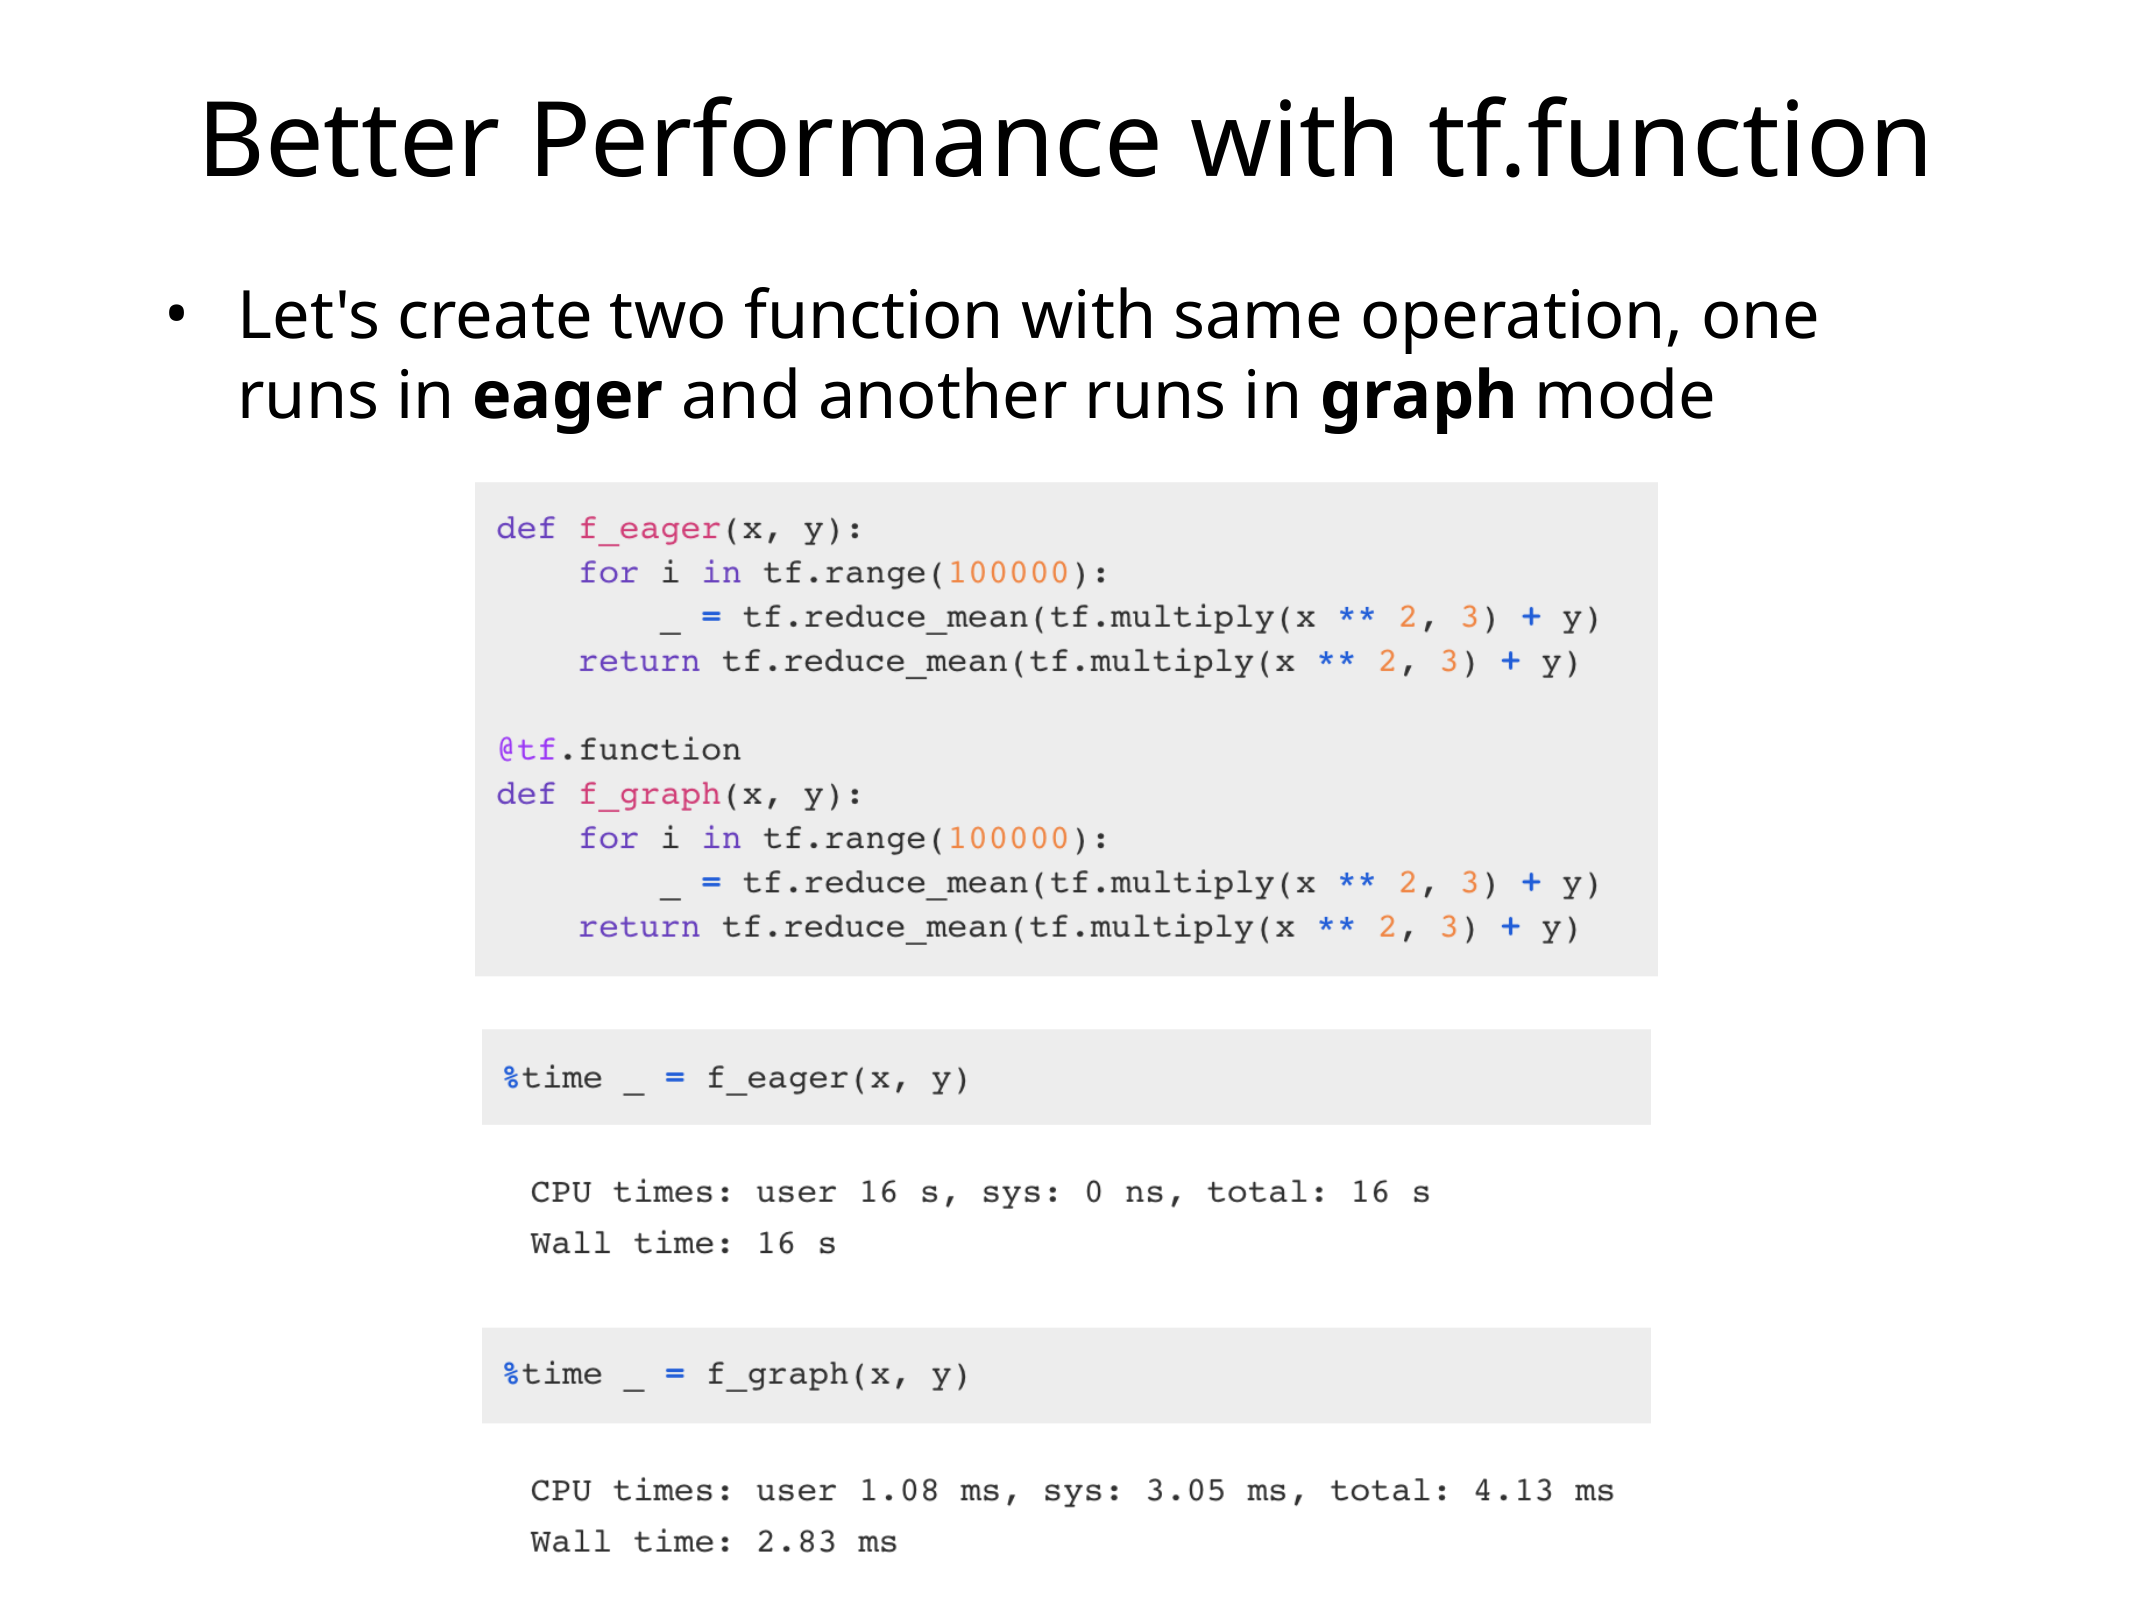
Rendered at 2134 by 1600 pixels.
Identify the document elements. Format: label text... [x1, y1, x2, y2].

list Let's create two function with same operation, one runs in eager and another runs in graph mode [156, 263, 1978, 1457]
picture [475, 473, 1659, 989]
picture [482, 1020, 1652, 1582]
title Better Performance with tf.function [156, 41, 1978, 228]
